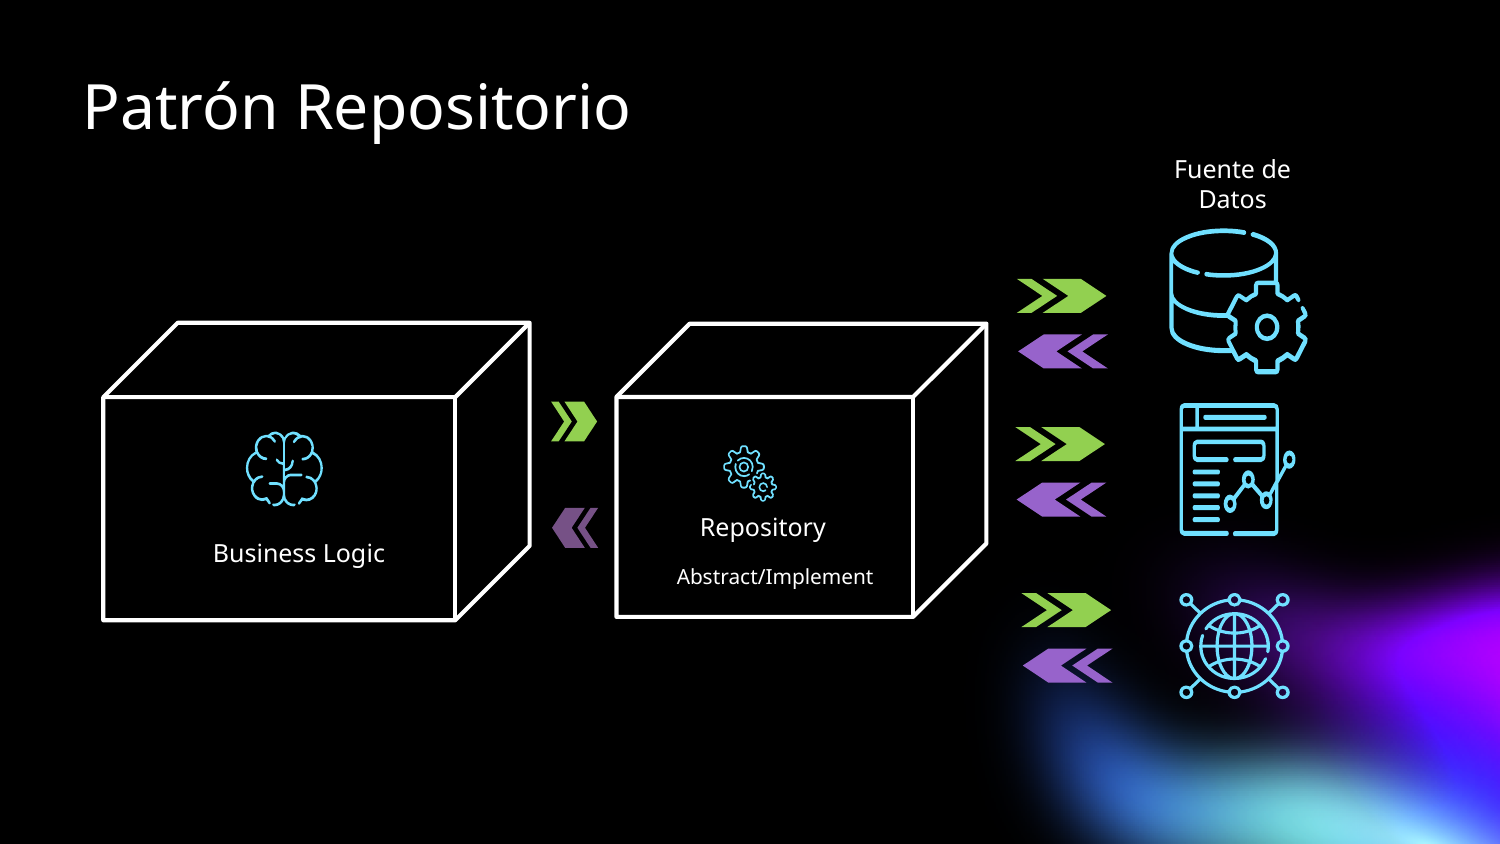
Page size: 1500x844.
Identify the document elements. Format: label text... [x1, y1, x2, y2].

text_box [1016, 482, 1107, 517]
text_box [723, 445, 778, 502]
text_box Repository [685, 504, 841, 549]
text_box Abstract/Implement [662, 556, 889, 597]
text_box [551, 507, 599, 549]
text_box [245, 431, 323, 507]
title Patrón Repositorio [67, 50, 1436, 158]
text_box [101, 320, 532, 623]
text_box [1179, 402, 1296, 537]
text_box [1017, 334, 1109, 369]
table_cell [624, 326, 980, 394]
text_box [614, 321, 989, 619]
table_cell [110, 325, 523, 395]
text_box Business Logic [198, 529, 401, 575]
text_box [1169, 228, 1309, 375]
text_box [1179, 592, 1290, 700]
picture [0, 0, 1500, 844]
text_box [1015, 426, 1106, 462]
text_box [1021, 592, 1112, 628]
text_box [1016, 278, 1107, 314]
text_box Fuente de Datos [1130, 146, 1335, 221]
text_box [550, 401, 598, 442]
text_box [1022, 648, 1113, 683]
